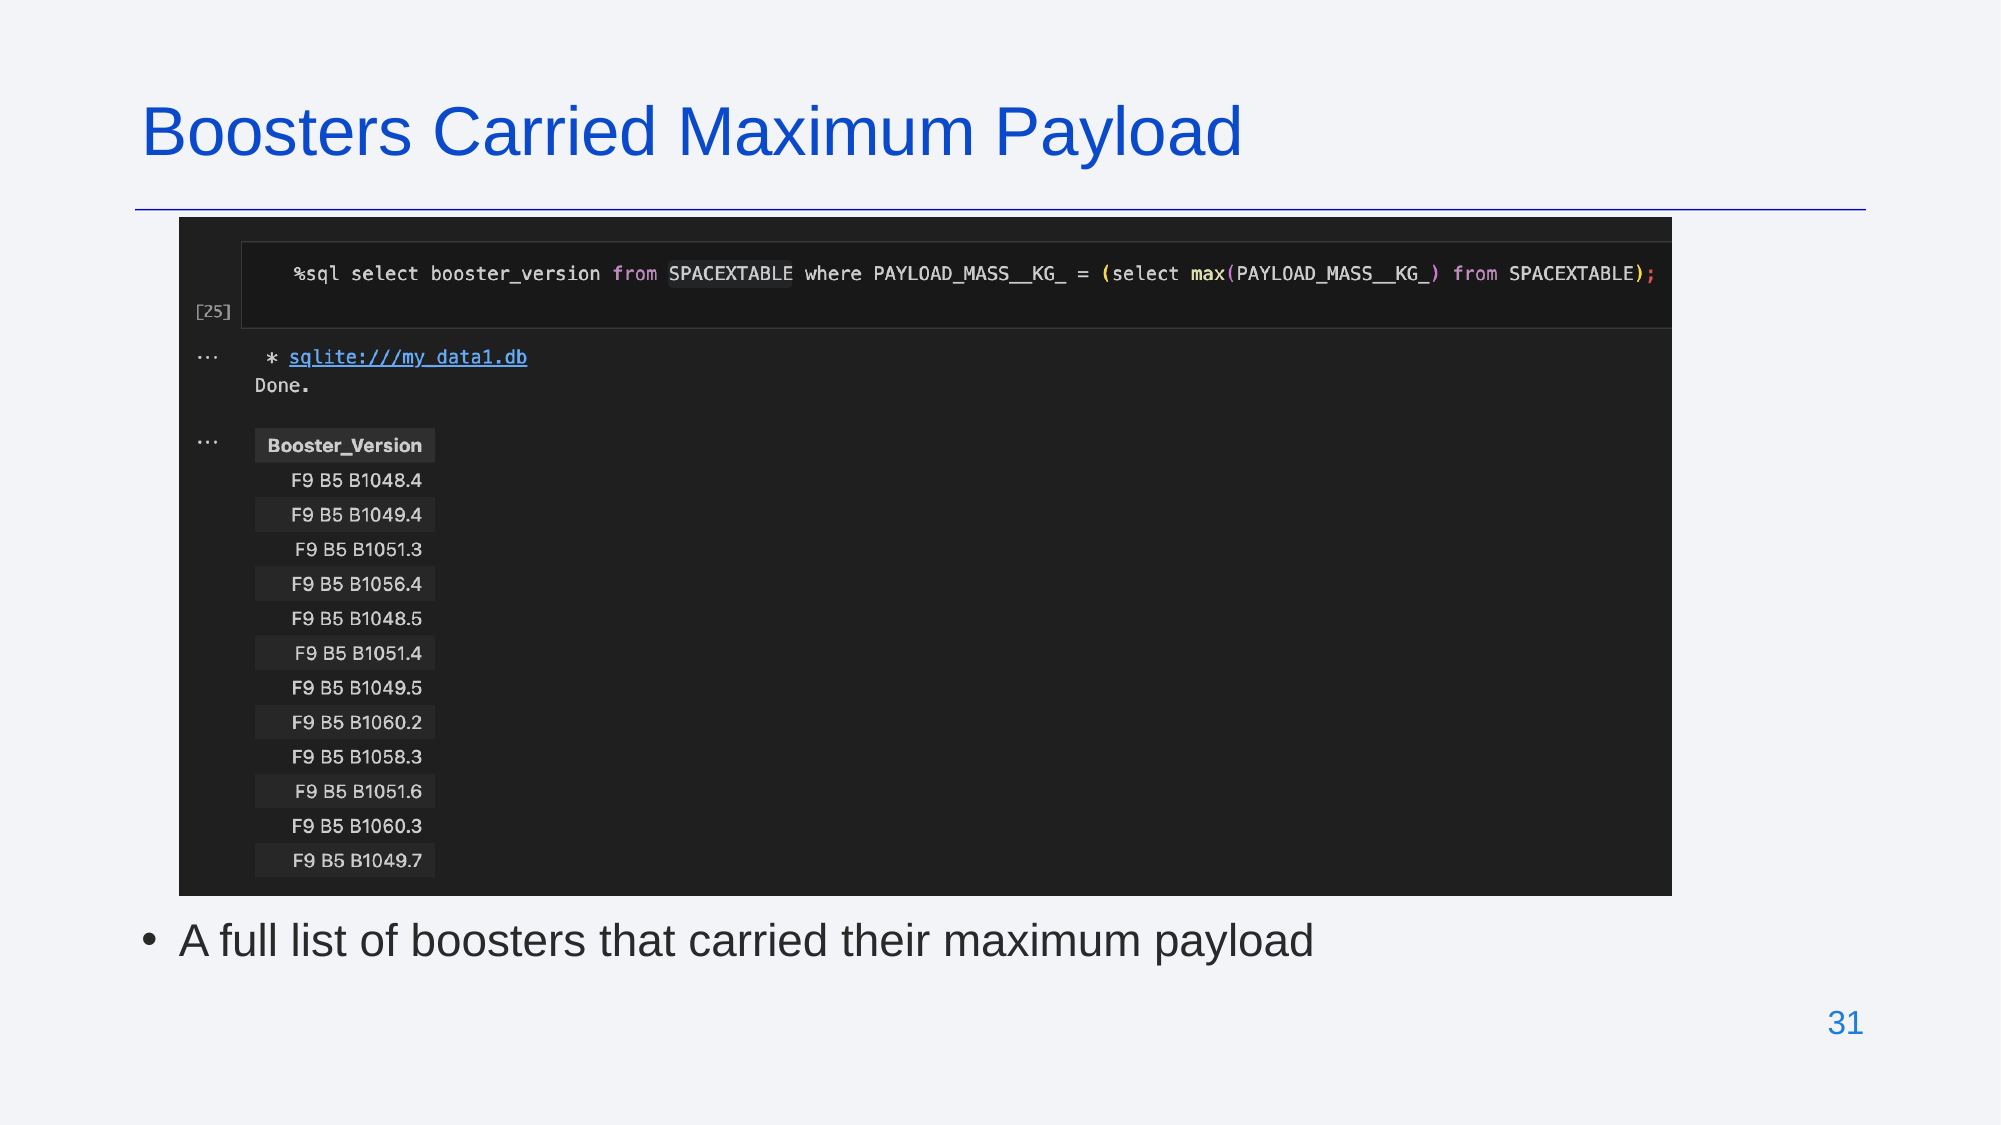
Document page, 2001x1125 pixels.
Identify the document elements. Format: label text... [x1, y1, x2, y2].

picture [0, 0, 2001, 1125]
slide_number ‹#› [1725, 988, 1880, 1055]
text_box Boosters Carried Maximum Payload [126, 88, 1852, 179]
list A full list of boosters that carried their maximum payload [126, 903, 1725, 1055]
